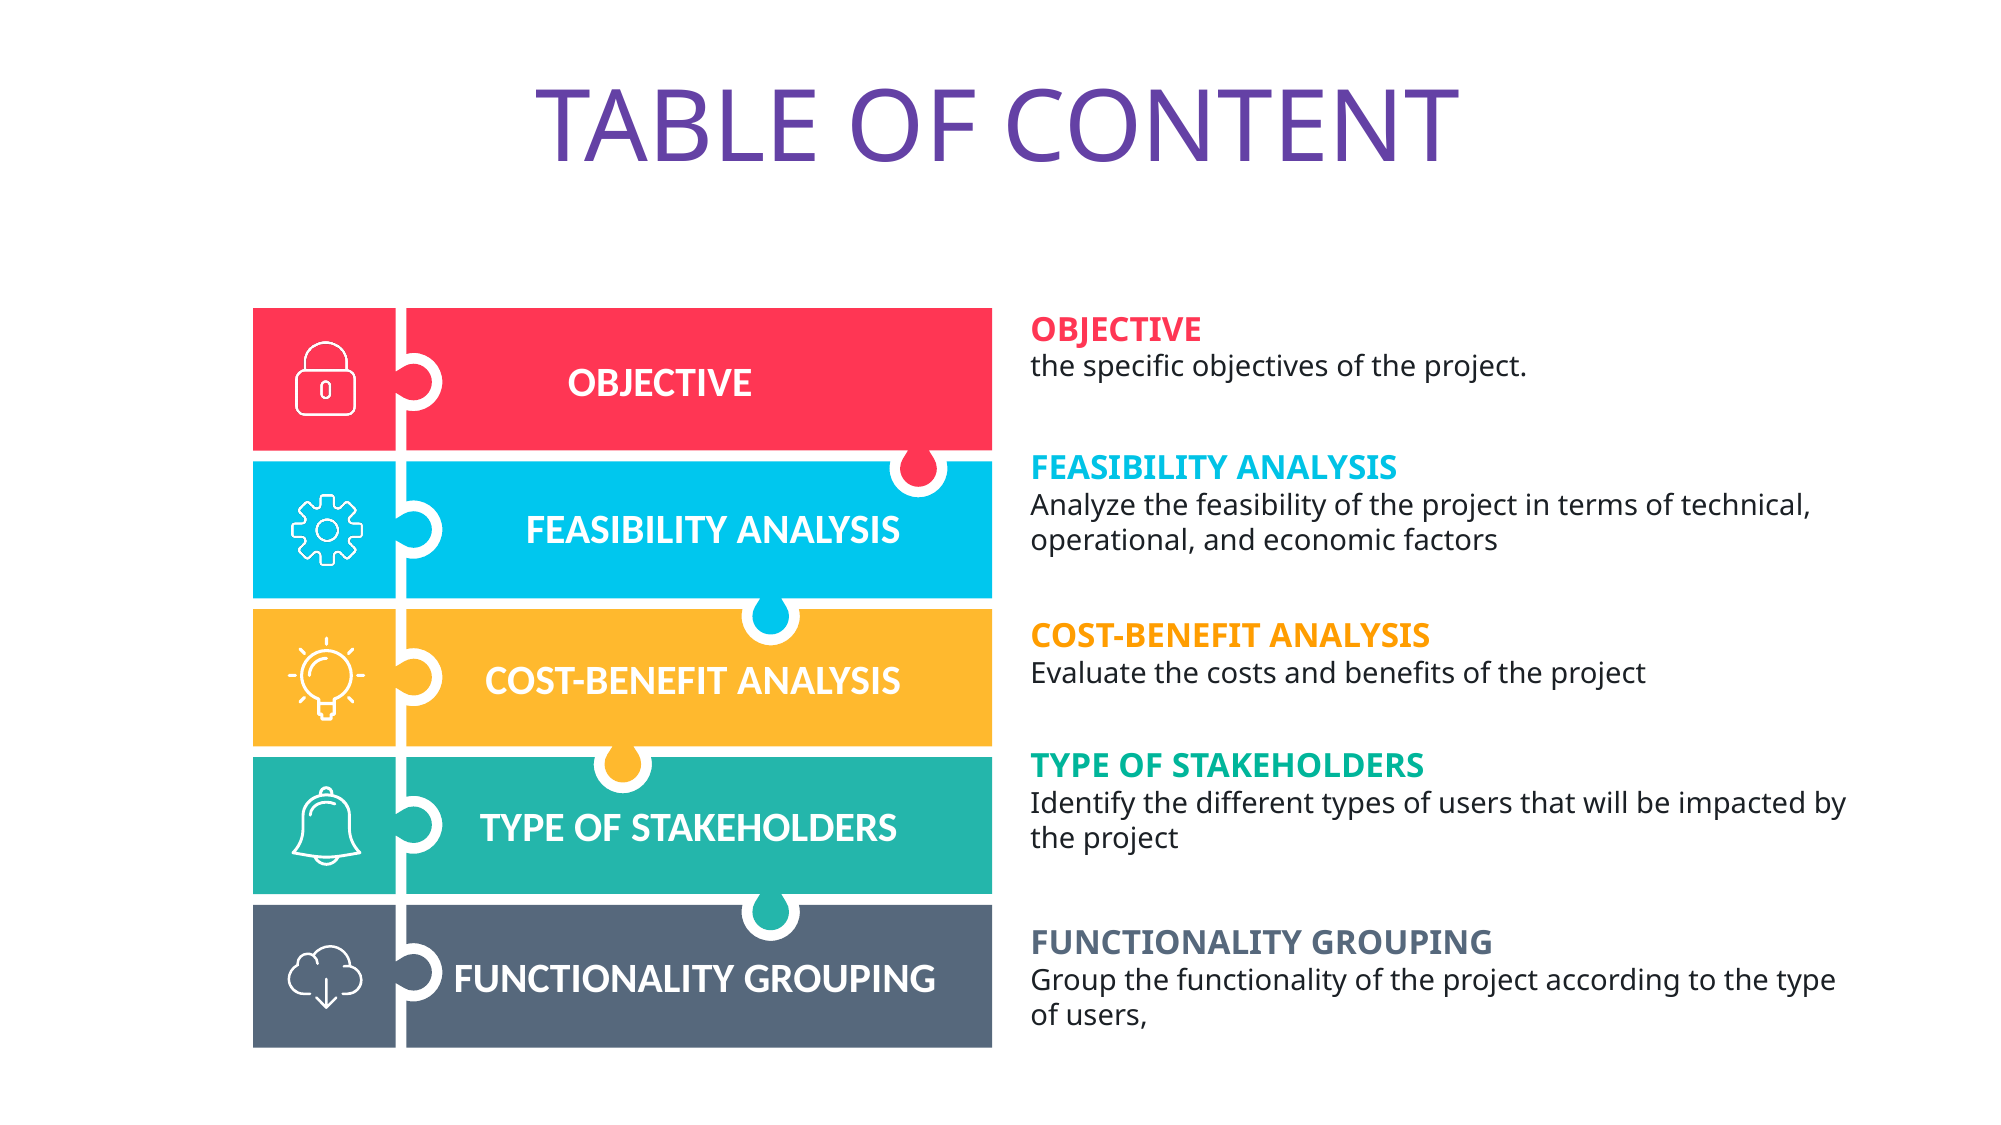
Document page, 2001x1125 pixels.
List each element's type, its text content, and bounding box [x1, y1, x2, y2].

text_box [406, 757, 993, 931]
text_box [287, 945, 363, 1008]
text_box [253, 308, 432, 451]
text_box TYPE OF STAKEHOLDERS Identify the different types of users that will be impacted by the project [1030, 743, 1862, 907]
text_box [253, 757, 432, 895]
text_box [406, 609, 993, 783]
text_box FUNCTIONALITY GROUPING Group the functionality of the project according to the type of users, [1030, 921, 1862, 1032]
text_box [253, 461, 432, 599]
text_box OBJECTIVE the specific objectives of the project. [1030, 307, 1862, 436]
text_box OBJECTIVE [553, 347, 768, 413]
text_box TYPE OF STAKEHOLDERS [465, 792, 913, 858]
text_box FUNCTIONALITY GROUPING [439, 943, 955, 1009]
text_box [253, 904, 432, 1048]
text_box [406, 904, 993, 1048]
picture [295, 341, 356, 416]
text_box [253, 609, 432, 747]
text_box [406, 308, 993, 487]
text_box FEASIBILITY ANALYSIS [511, 494, 916, 560]
text_box COST-BENEFIT ANALYSIS Evaluate the costs and benefits of the project [1030, 613, 1862, 742]
text_box COST-BENEFIT ANALYSIS [470, 645, 917, 711]
picture [291, 494, 363, 566]
text_box FEASIBILITY ANALYSIS Analyze the feasibility of the project in terms of technical, operational, and economic factors [1030, 446, 1862, 609]
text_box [291, 786, 361, 866]
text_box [287, 636, 364, 719]
title TABLE OF CONTENT [83, 74, 1914, 183]
text_box [406, 461, 993, 635]
